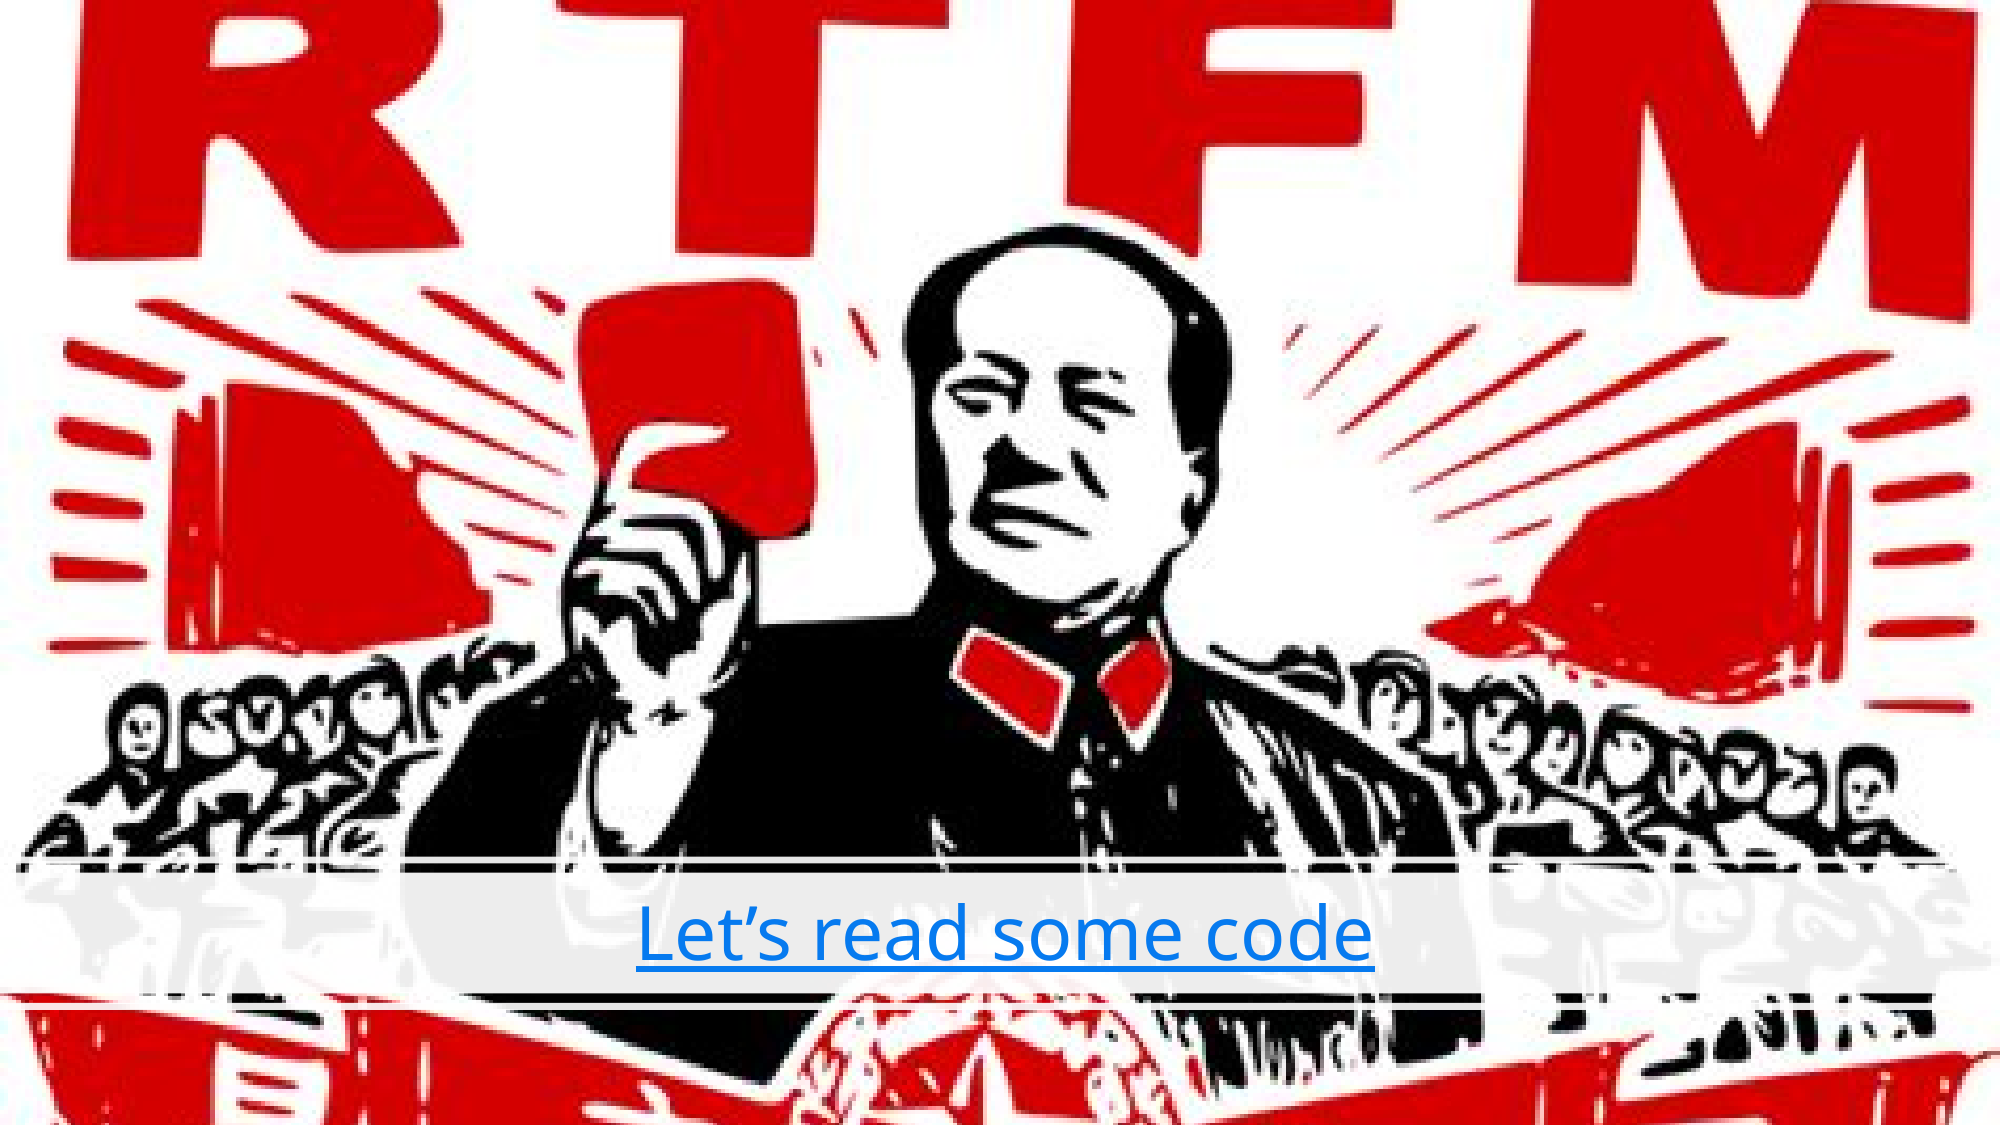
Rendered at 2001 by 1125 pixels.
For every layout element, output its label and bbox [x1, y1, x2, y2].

list [0, 860, 2000, 1006]
list [0, 0, 2000, 859]
list [0, 1007, 2000, 1125]
